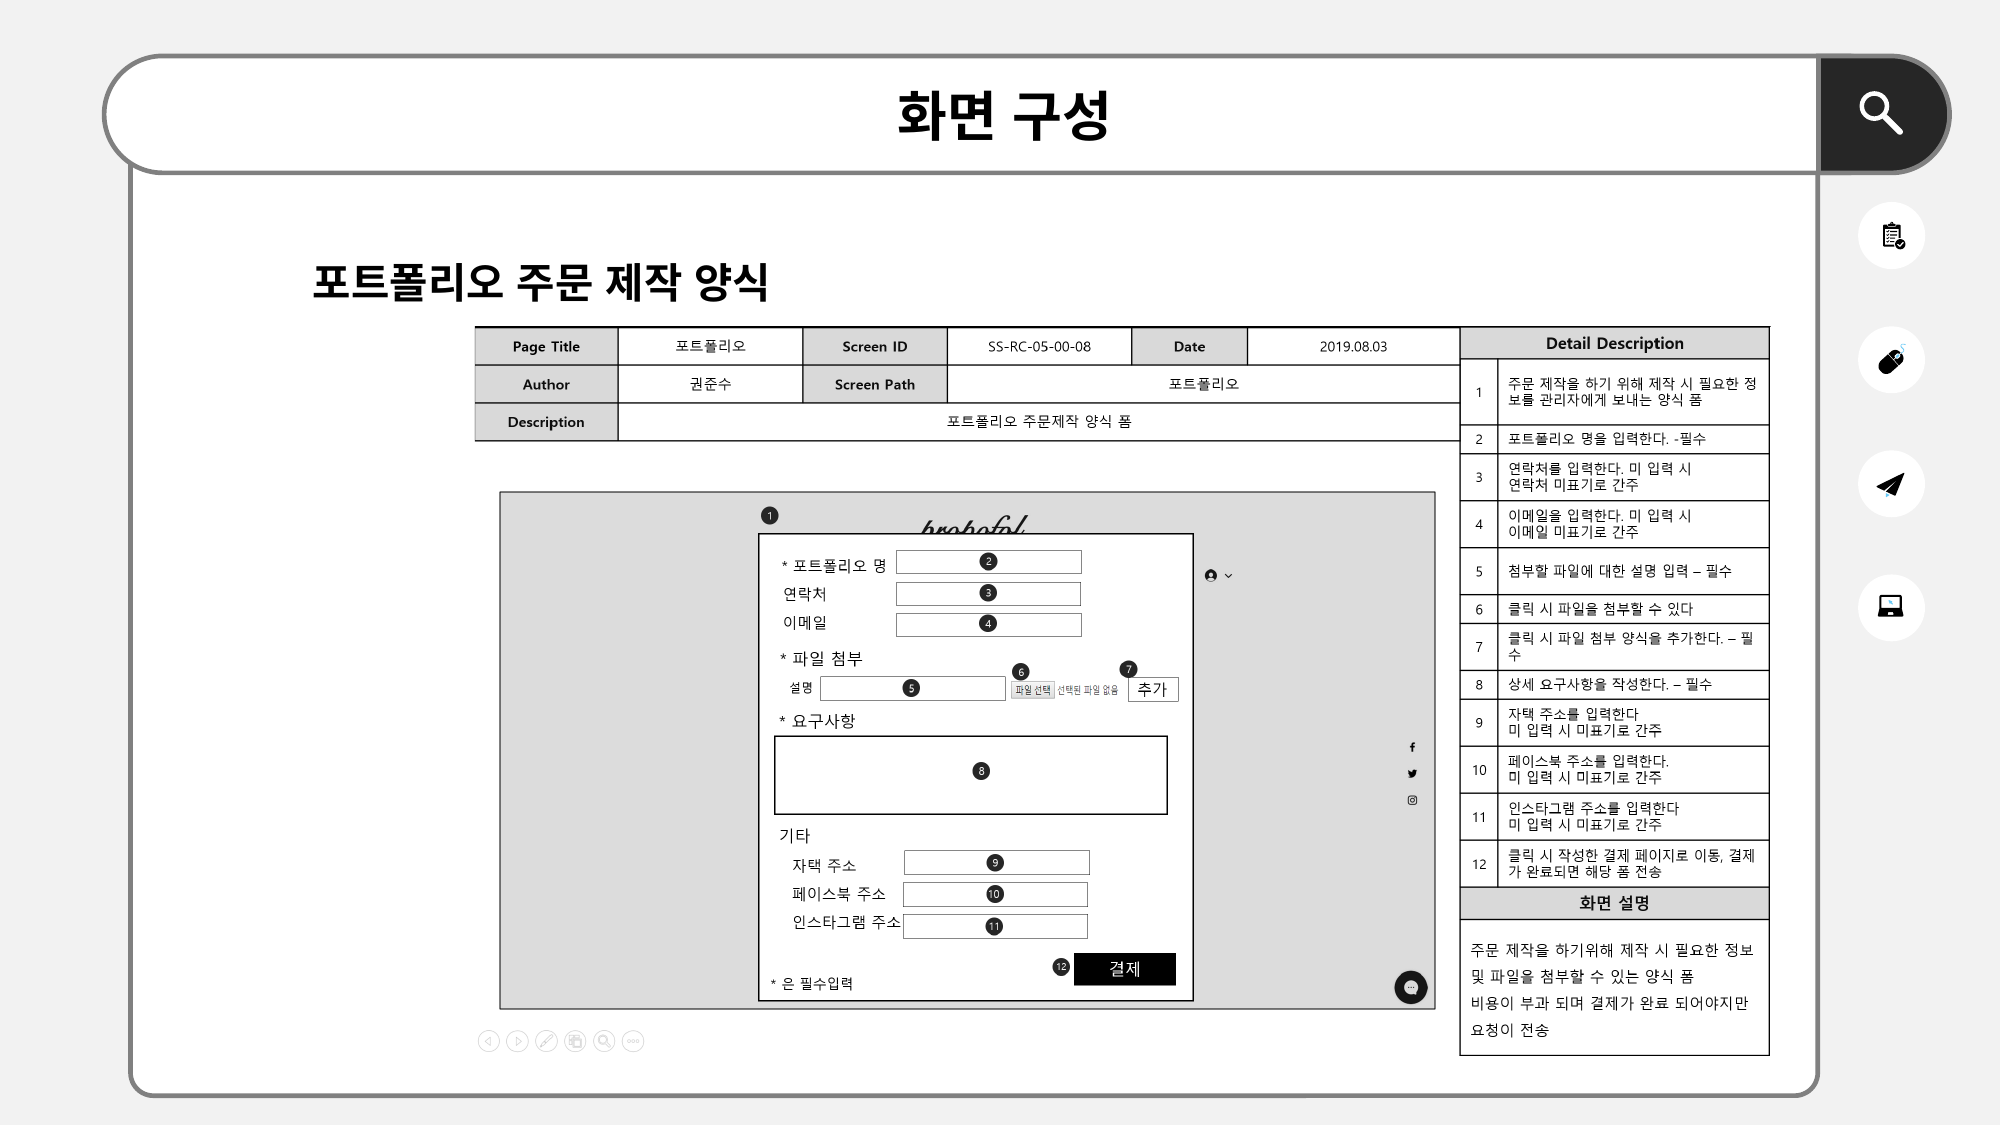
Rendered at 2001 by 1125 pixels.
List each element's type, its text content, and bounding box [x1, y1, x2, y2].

text_box 화면 구성 [103, 54, 1817, 174]
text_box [1858, 574, 1925, 642]
text_box [129, 165, 1819, 1097]
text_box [1858, 201, 1926, 270]
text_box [1858, 450, 1925, 518]
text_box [1859, 91, 1897, 138]
picture [474, 326, 1771, 1056]
text_box [1817, 54, 1951, 174]
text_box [1858, 326, 1925, 394]
text_box 포트폴리오 주문 제작 양식 [297, 249, 848, 315]
